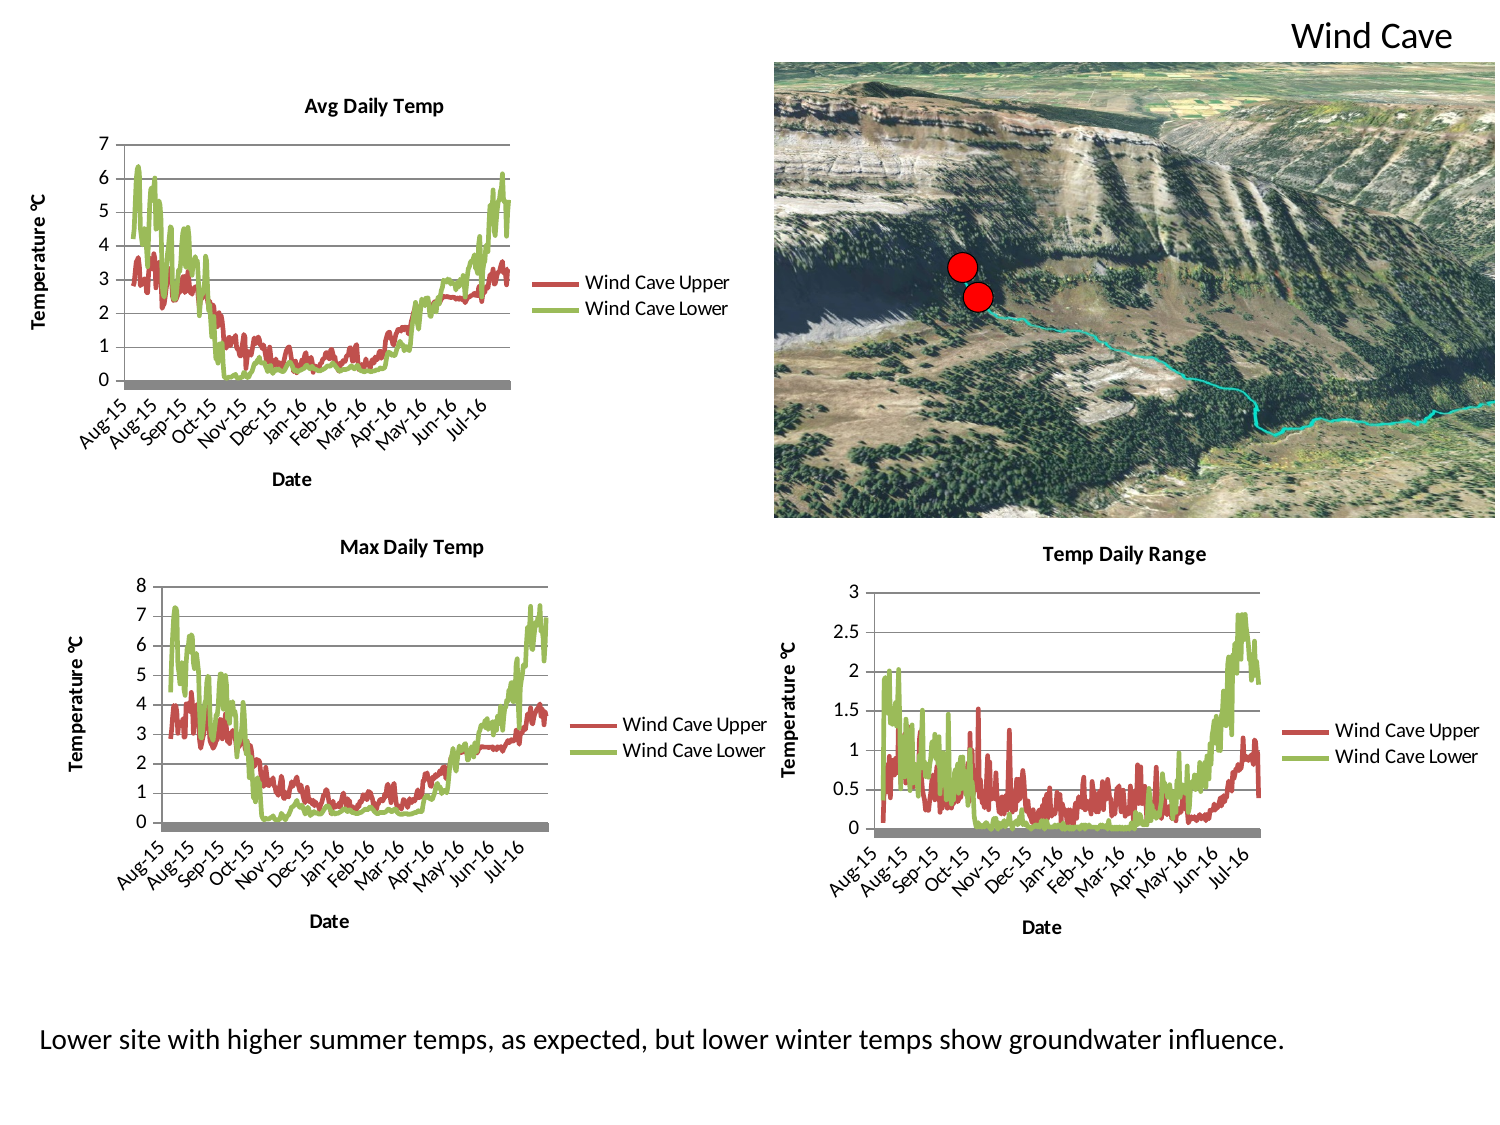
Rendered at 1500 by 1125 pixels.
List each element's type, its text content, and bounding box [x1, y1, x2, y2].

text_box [774, 62, 1496, 518]
text_box Lower site with higher summer temps, as expected, but lower winter temps show groundwater influence. [24, 1012, 1470, 1063]
text_box Wind Cave [1276, 4, 1469, 60]
chart [0, 72, 1500, 971]
